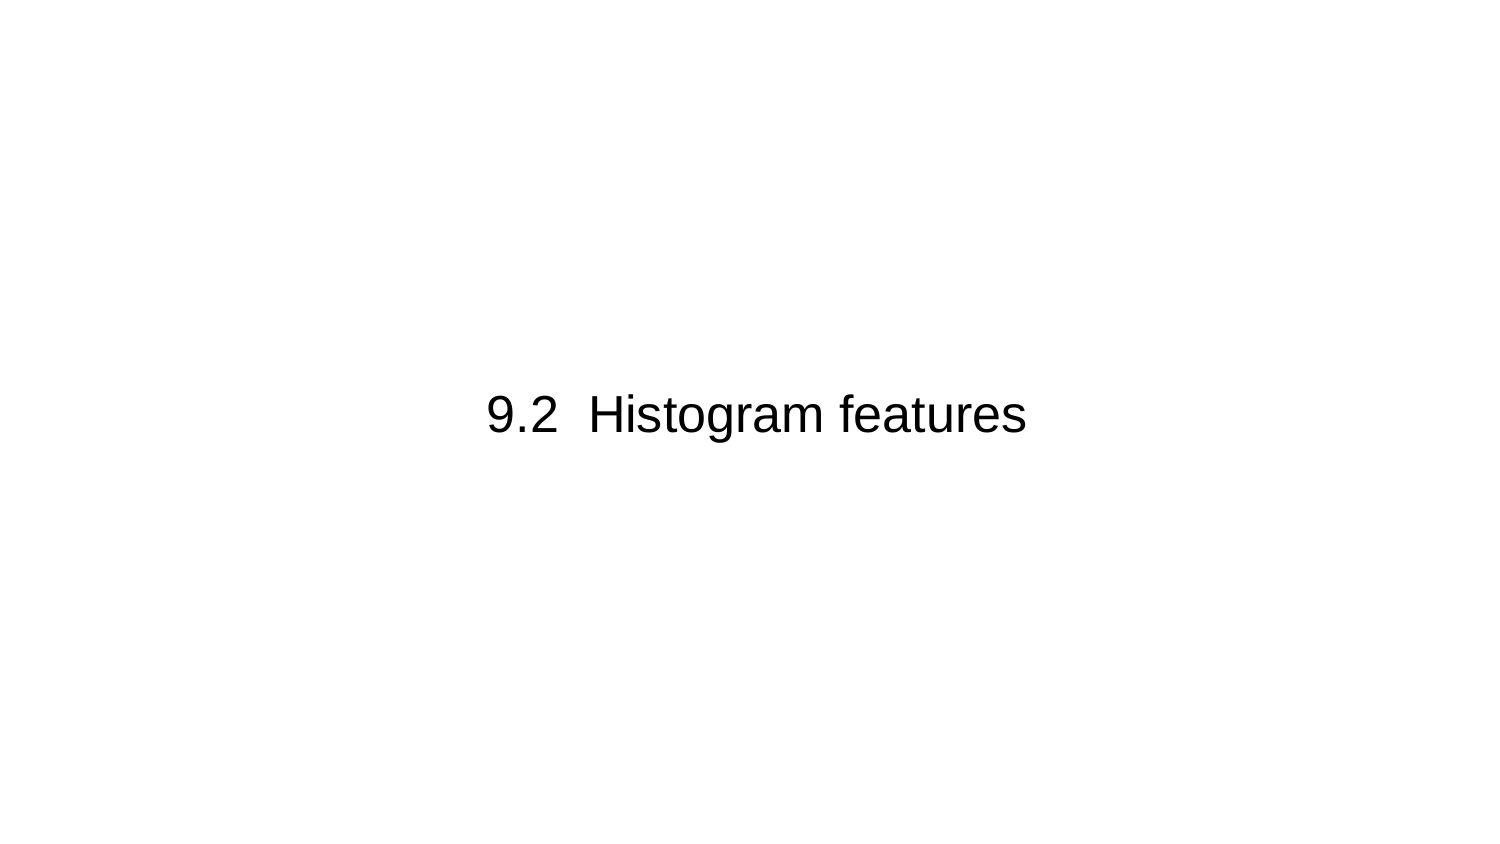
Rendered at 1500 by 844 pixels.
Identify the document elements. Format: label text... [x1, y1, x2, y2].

title 9.2 Histogram features [51, 122, 1449, 459]
